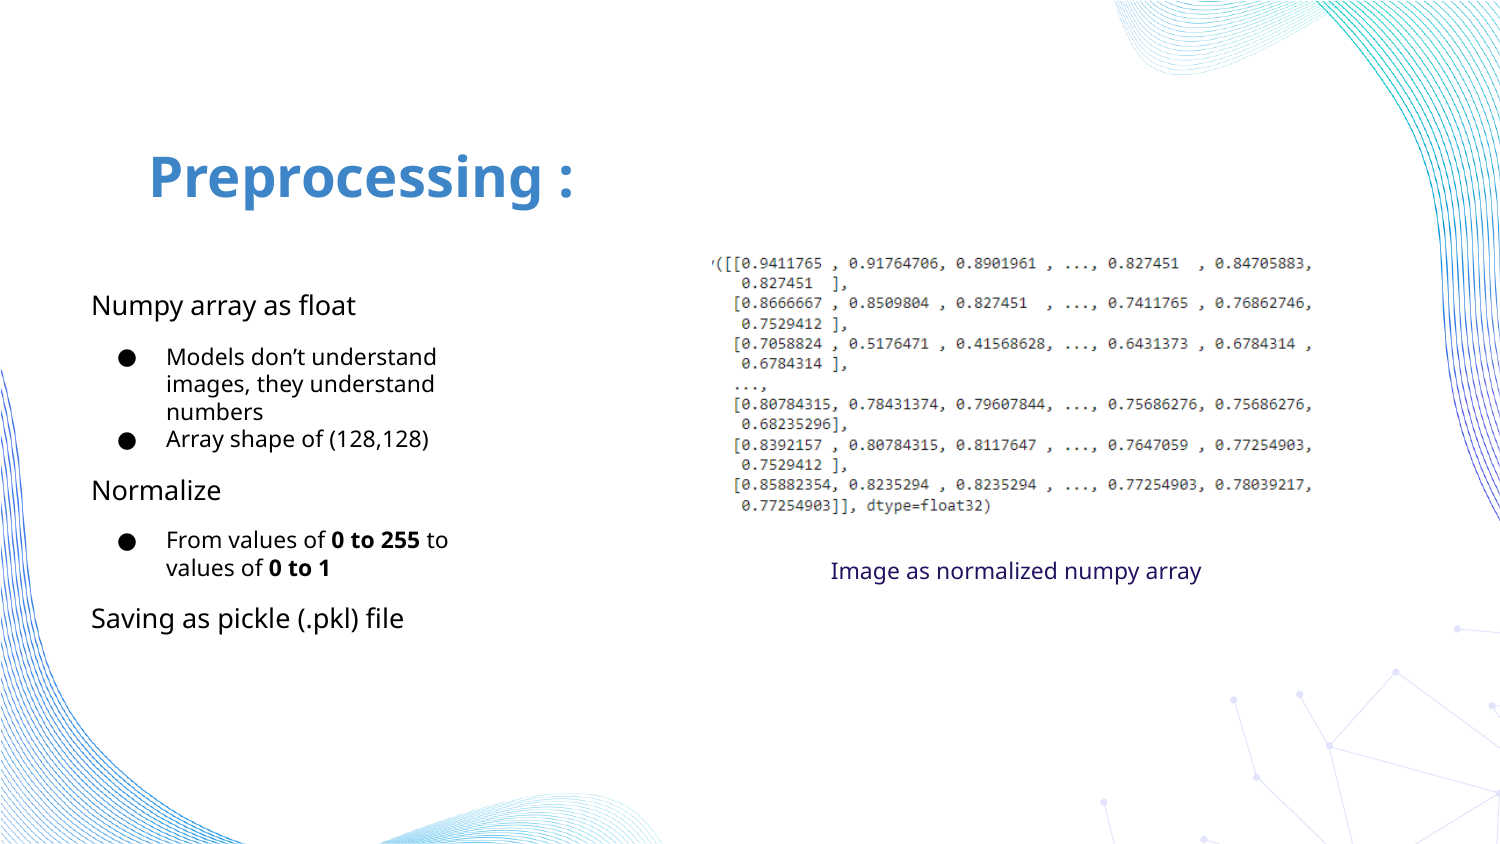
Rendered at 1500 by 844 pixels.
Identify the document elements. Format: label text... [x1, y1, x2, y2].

text_box Image as normalized numpy array [815, 541, 1238, 600]
subtitle Numpy array as float Models don’t understand images, they understand numbers Array shape of (128,128) Normalize From values of 0 to 255 to values of 0 to 1 Saving as pickle (.pkl) file [75, 273, 519, 651]
picture [711, 0, 1500, 532]
picture [0, 336, 693, 844]
title Preprocessing : [133, 136, 789, 299]
